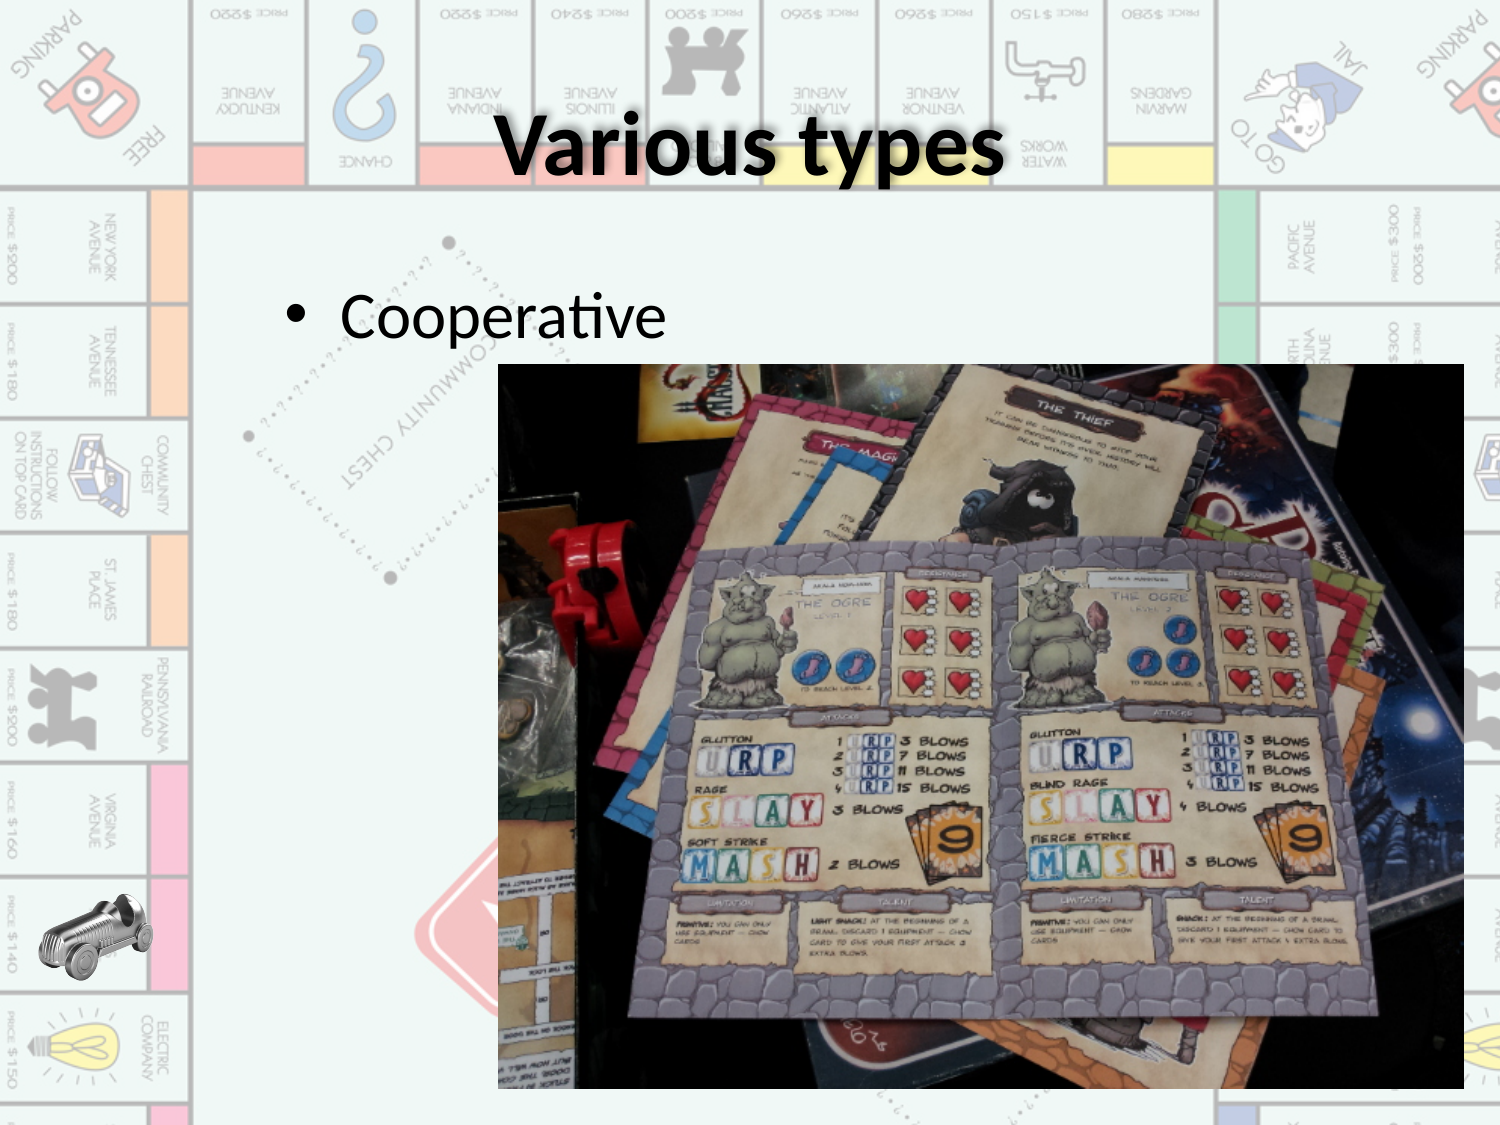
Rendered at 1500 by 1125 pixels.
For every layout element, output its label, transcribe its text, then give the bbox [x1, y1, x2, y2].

picture [27, 886, 162, 988]
list Cooperative [269, 264, 1440, 1007]
picture [497, 364, 1464, 1089]
title Various types [75, 45, 1425, 233]
